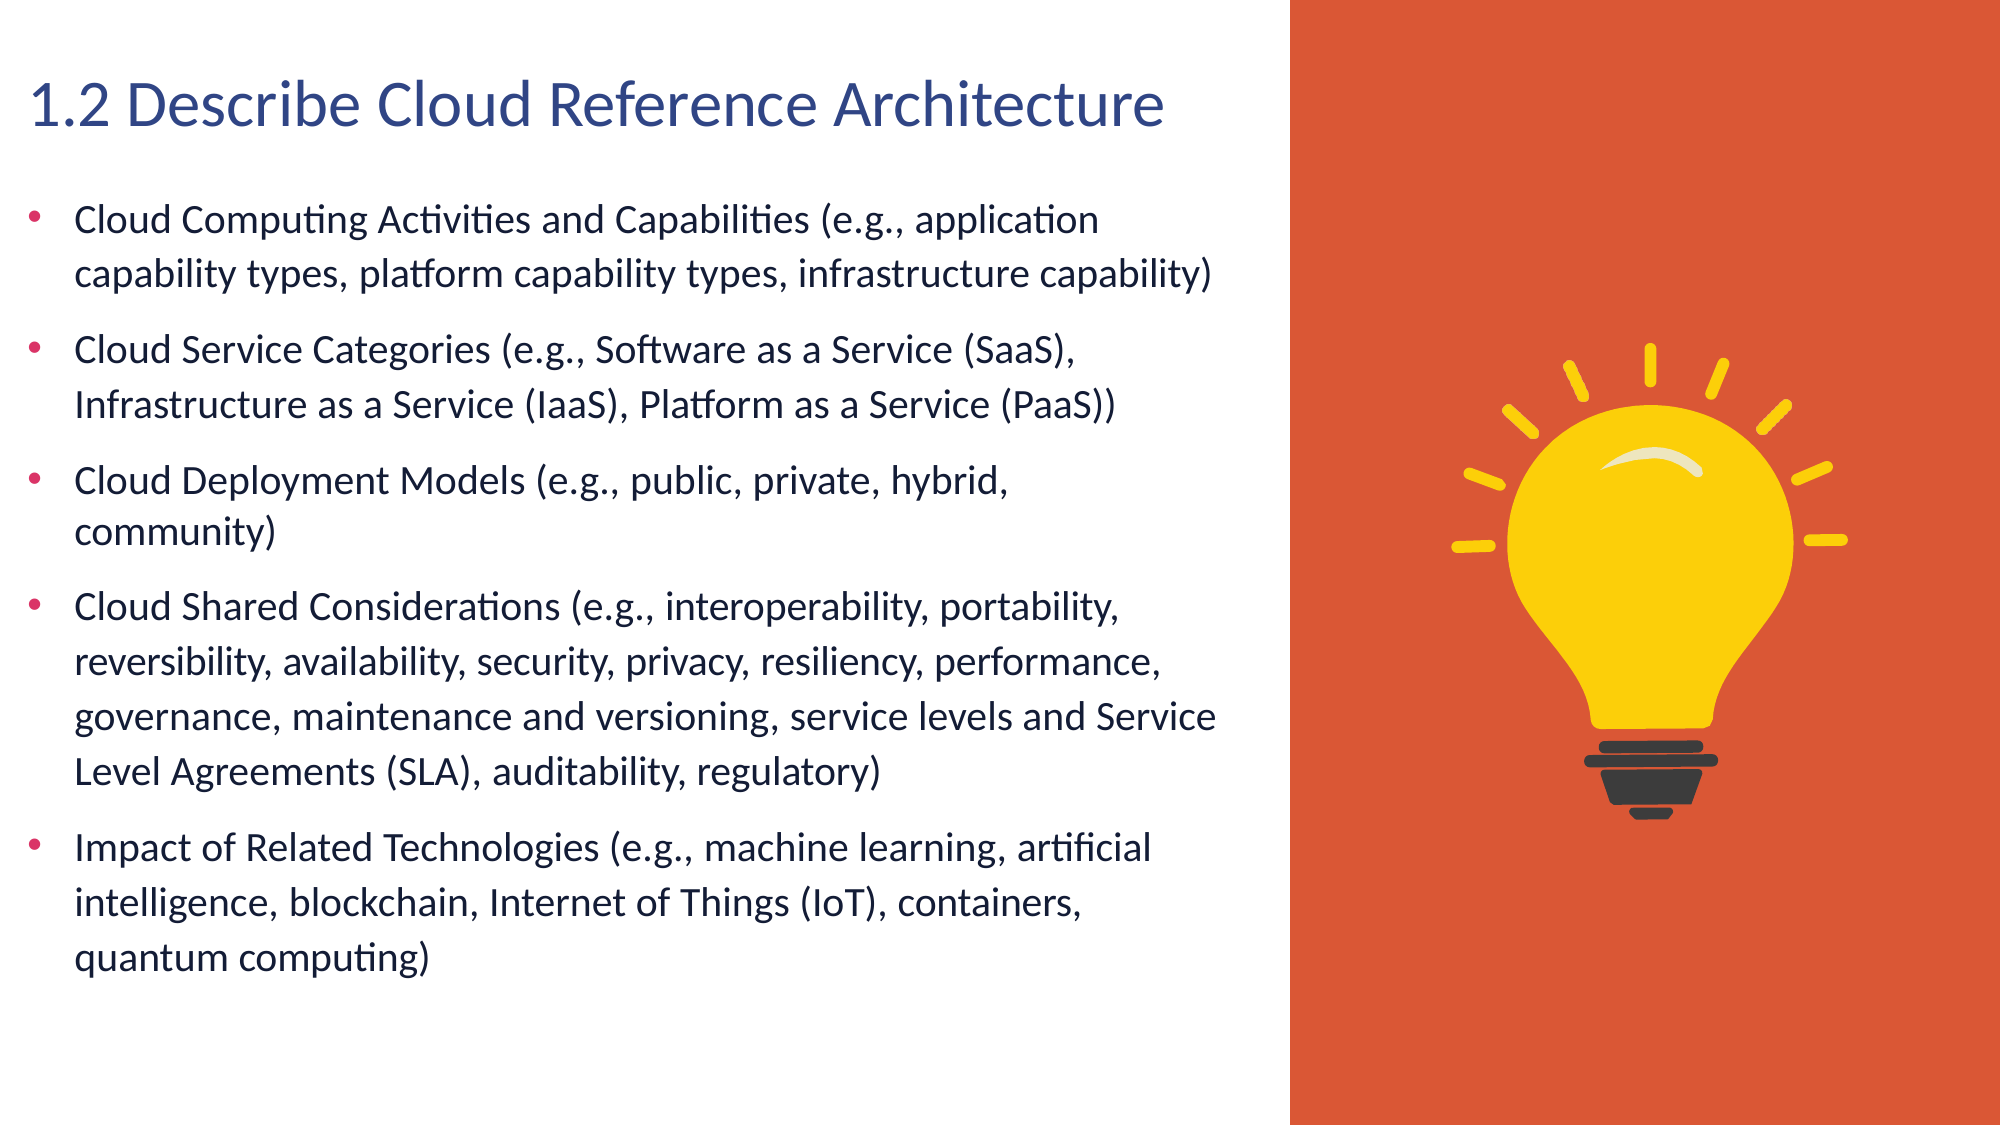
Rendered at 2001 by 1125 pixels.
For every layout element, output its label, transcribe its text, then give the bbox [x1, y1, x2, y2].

title 1.2 Describe Cloud Reference Architecture [25, 57, 1173, 184]
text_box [1289, 0, 2000, 1125]
text_box Cloud Computing Activities and Capabilities (e.g., application capability types, platform capability types, infrastructure capability) Cloud Service Categories (e.g., Software as a Service (SaaS), Infrastructure as a Service (IaaS), Platform as a Service (PaaS)) Cloud Deployment Models (e.g., public, private, hybrid, community) Cloud Shared Considerations (e.g., interoperability, portability, reversibility, availability, security, privacy, resiliency, performance, governance, maintenance and versioning, service levels and Service Level Agreements (SLA), auditability, regulatory) Impact of Related Technologies (e.g., machine learning, artificial intelligence, blockchain, Internet of Things (IoT), containers, quantum computing) [25, 184, 1226, 980]
